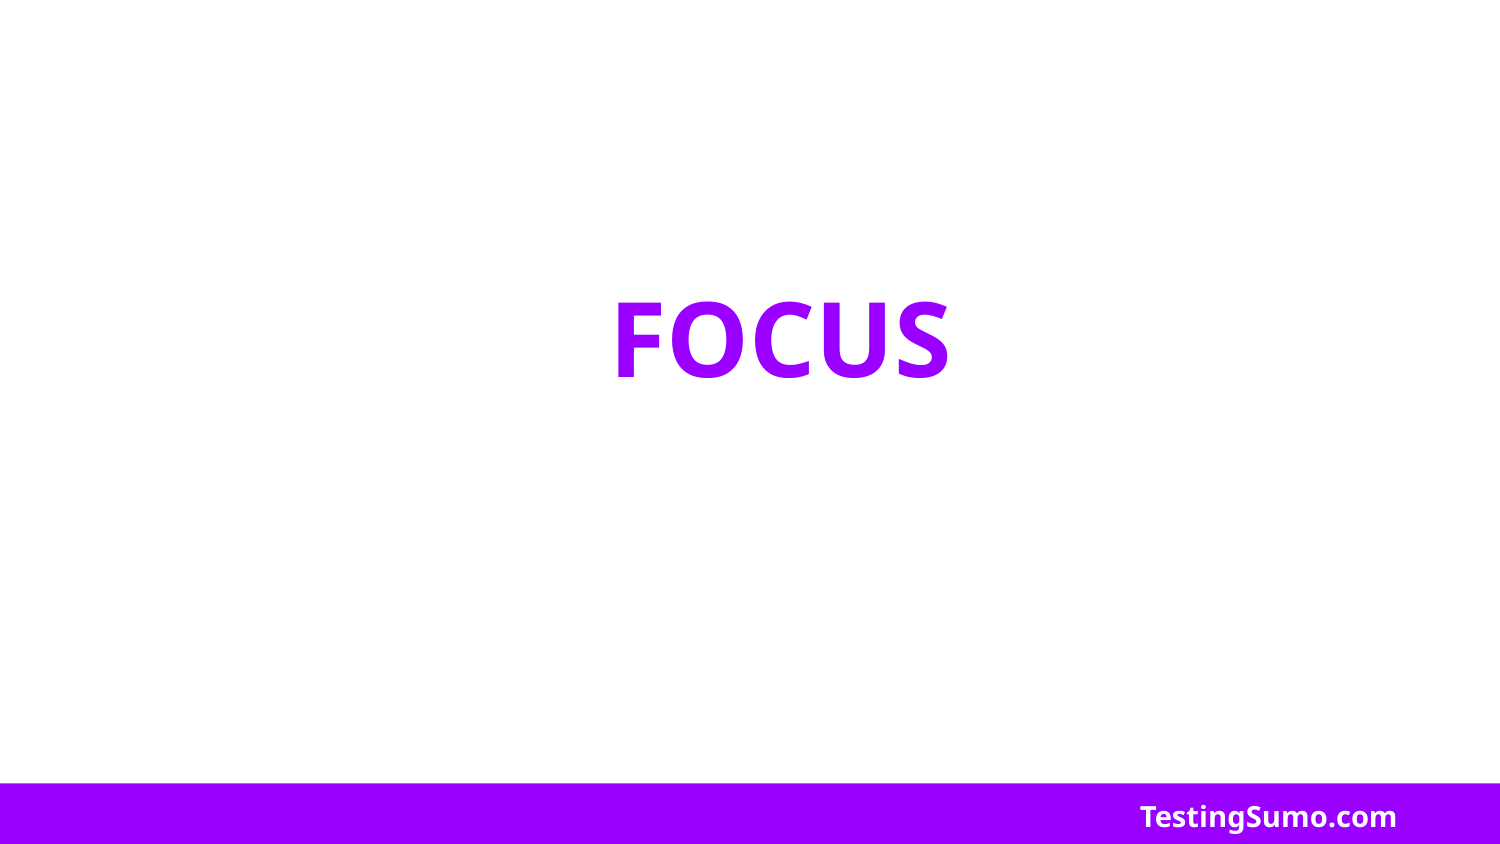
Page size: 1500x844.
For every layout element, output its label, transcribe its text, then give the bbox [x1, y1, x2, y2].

title FOCUS [81, 266, 1480, 405]
